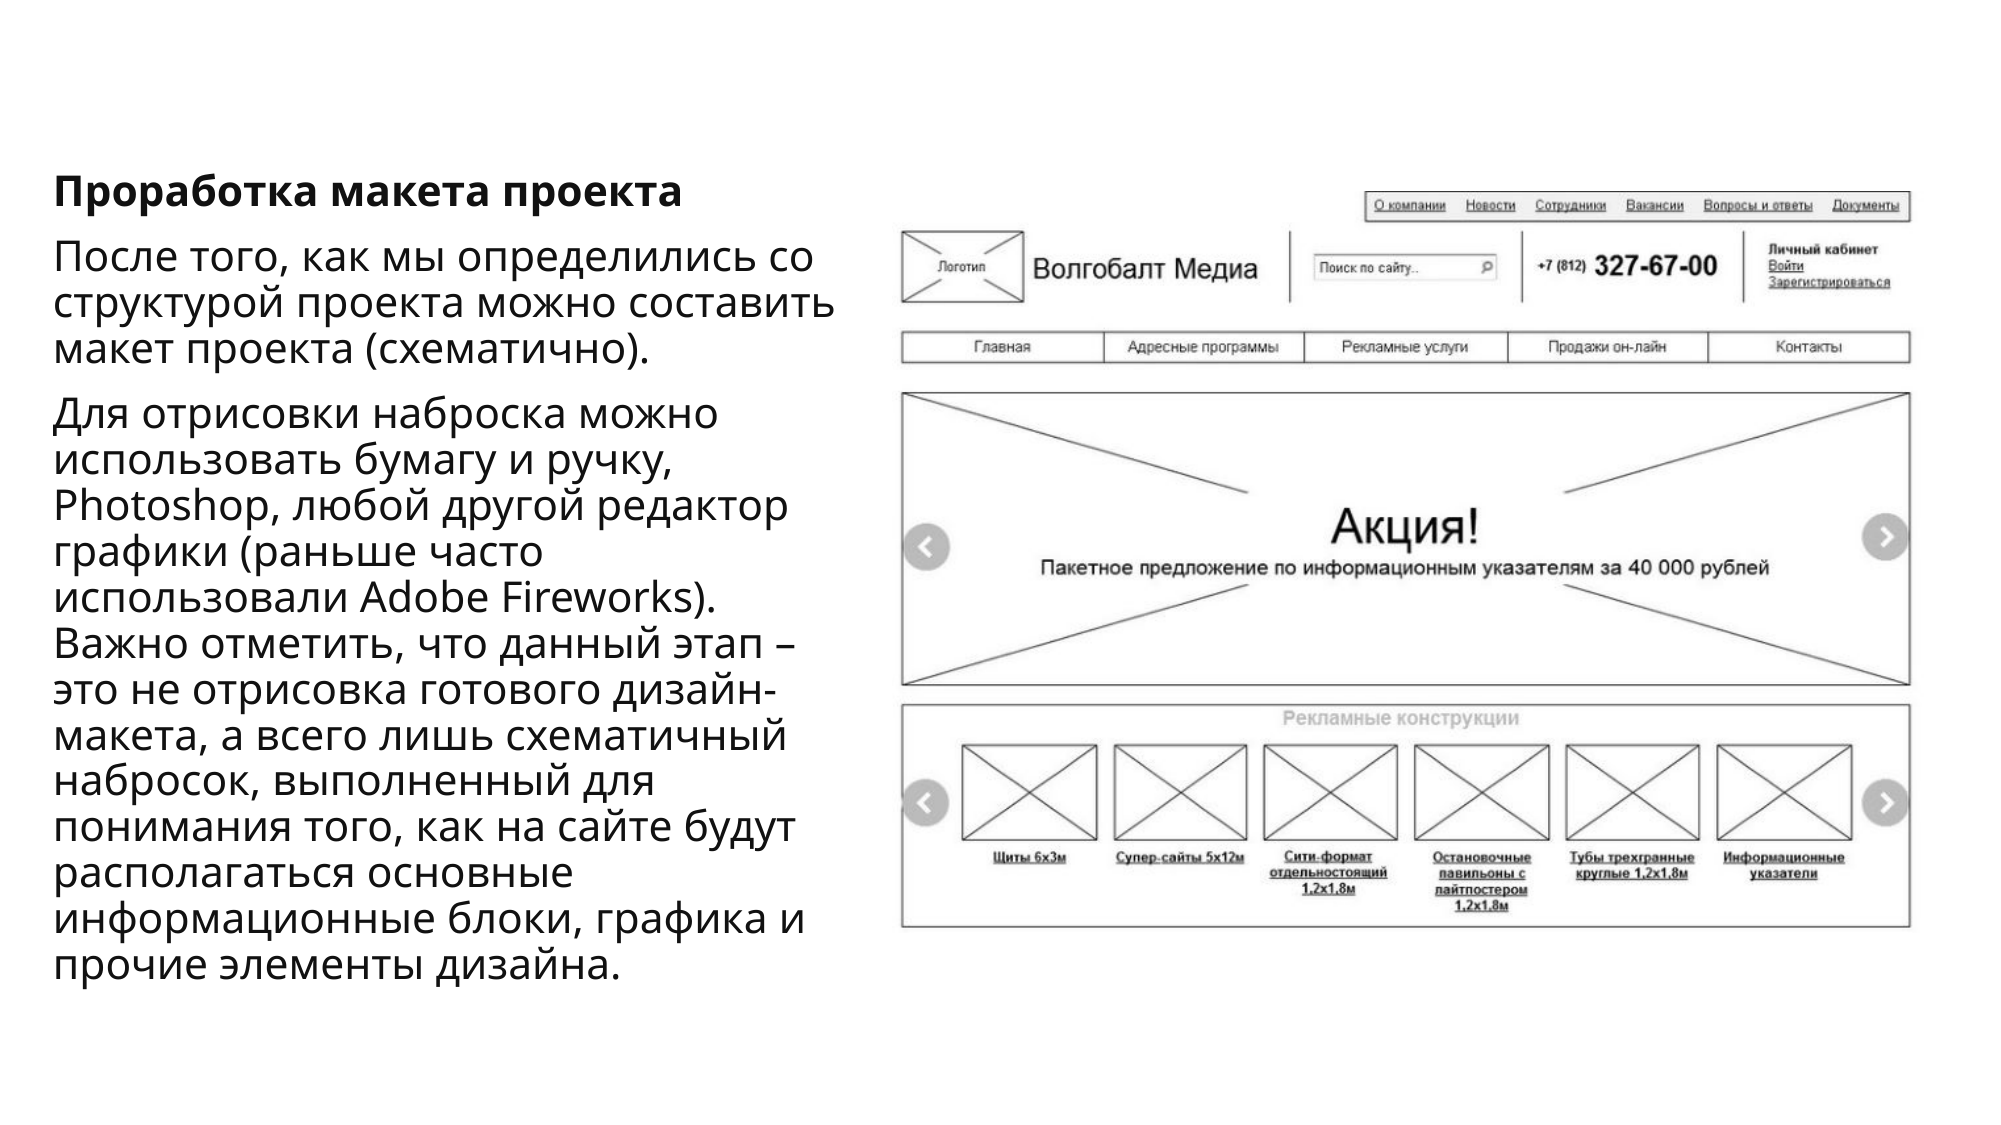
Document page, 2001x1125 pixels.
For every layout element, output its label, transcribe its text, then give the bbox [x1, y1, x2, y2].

list Проработка макета проекта После того, как мы определились со структурой проекта можно составить макет проекта (схематично). Для отрисовки наброска можно использовать бумагу и ручку, Photoshop, любой другой редактор графики (раньше часто использовали Adobe Fireworks). Важно отметить, что данный этап – это не отрисовка готового дизайн-макета, а всего лишь схематичный набросок, выполненный для понимания того, как на сайте будут располагаться основные информационные блоки, графика и прочие элементы дизайна. [37, 116, 858, 1009]
picture [892, 191, 1931, 933]
